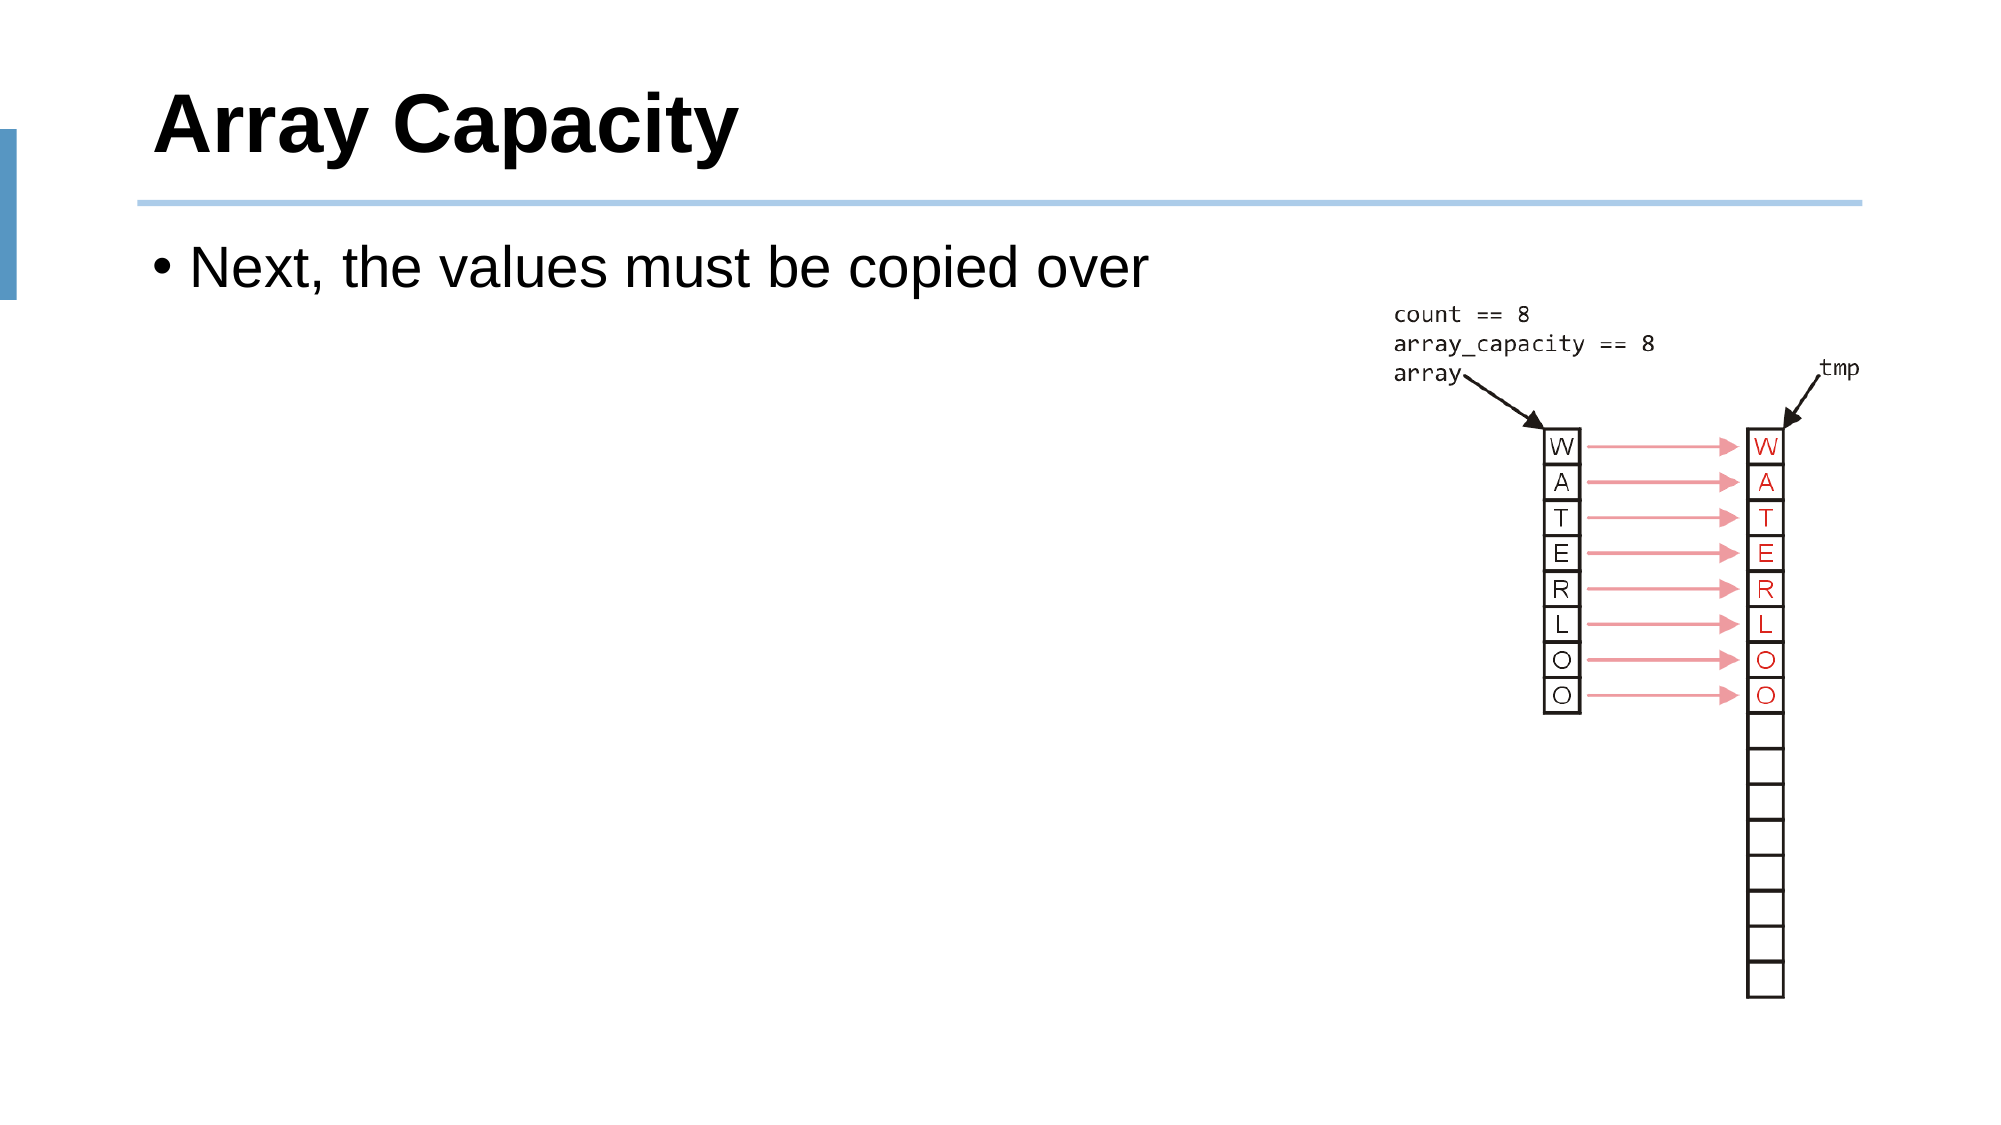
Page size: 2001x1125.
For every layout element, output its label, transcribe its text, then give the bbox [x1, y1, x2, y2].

picture [1384, 295, 1863, 1006]
title Array Capacity [137, 42, 1863, 208]
list Next, the values must be copied over [137, 229, 1863, 1014]
